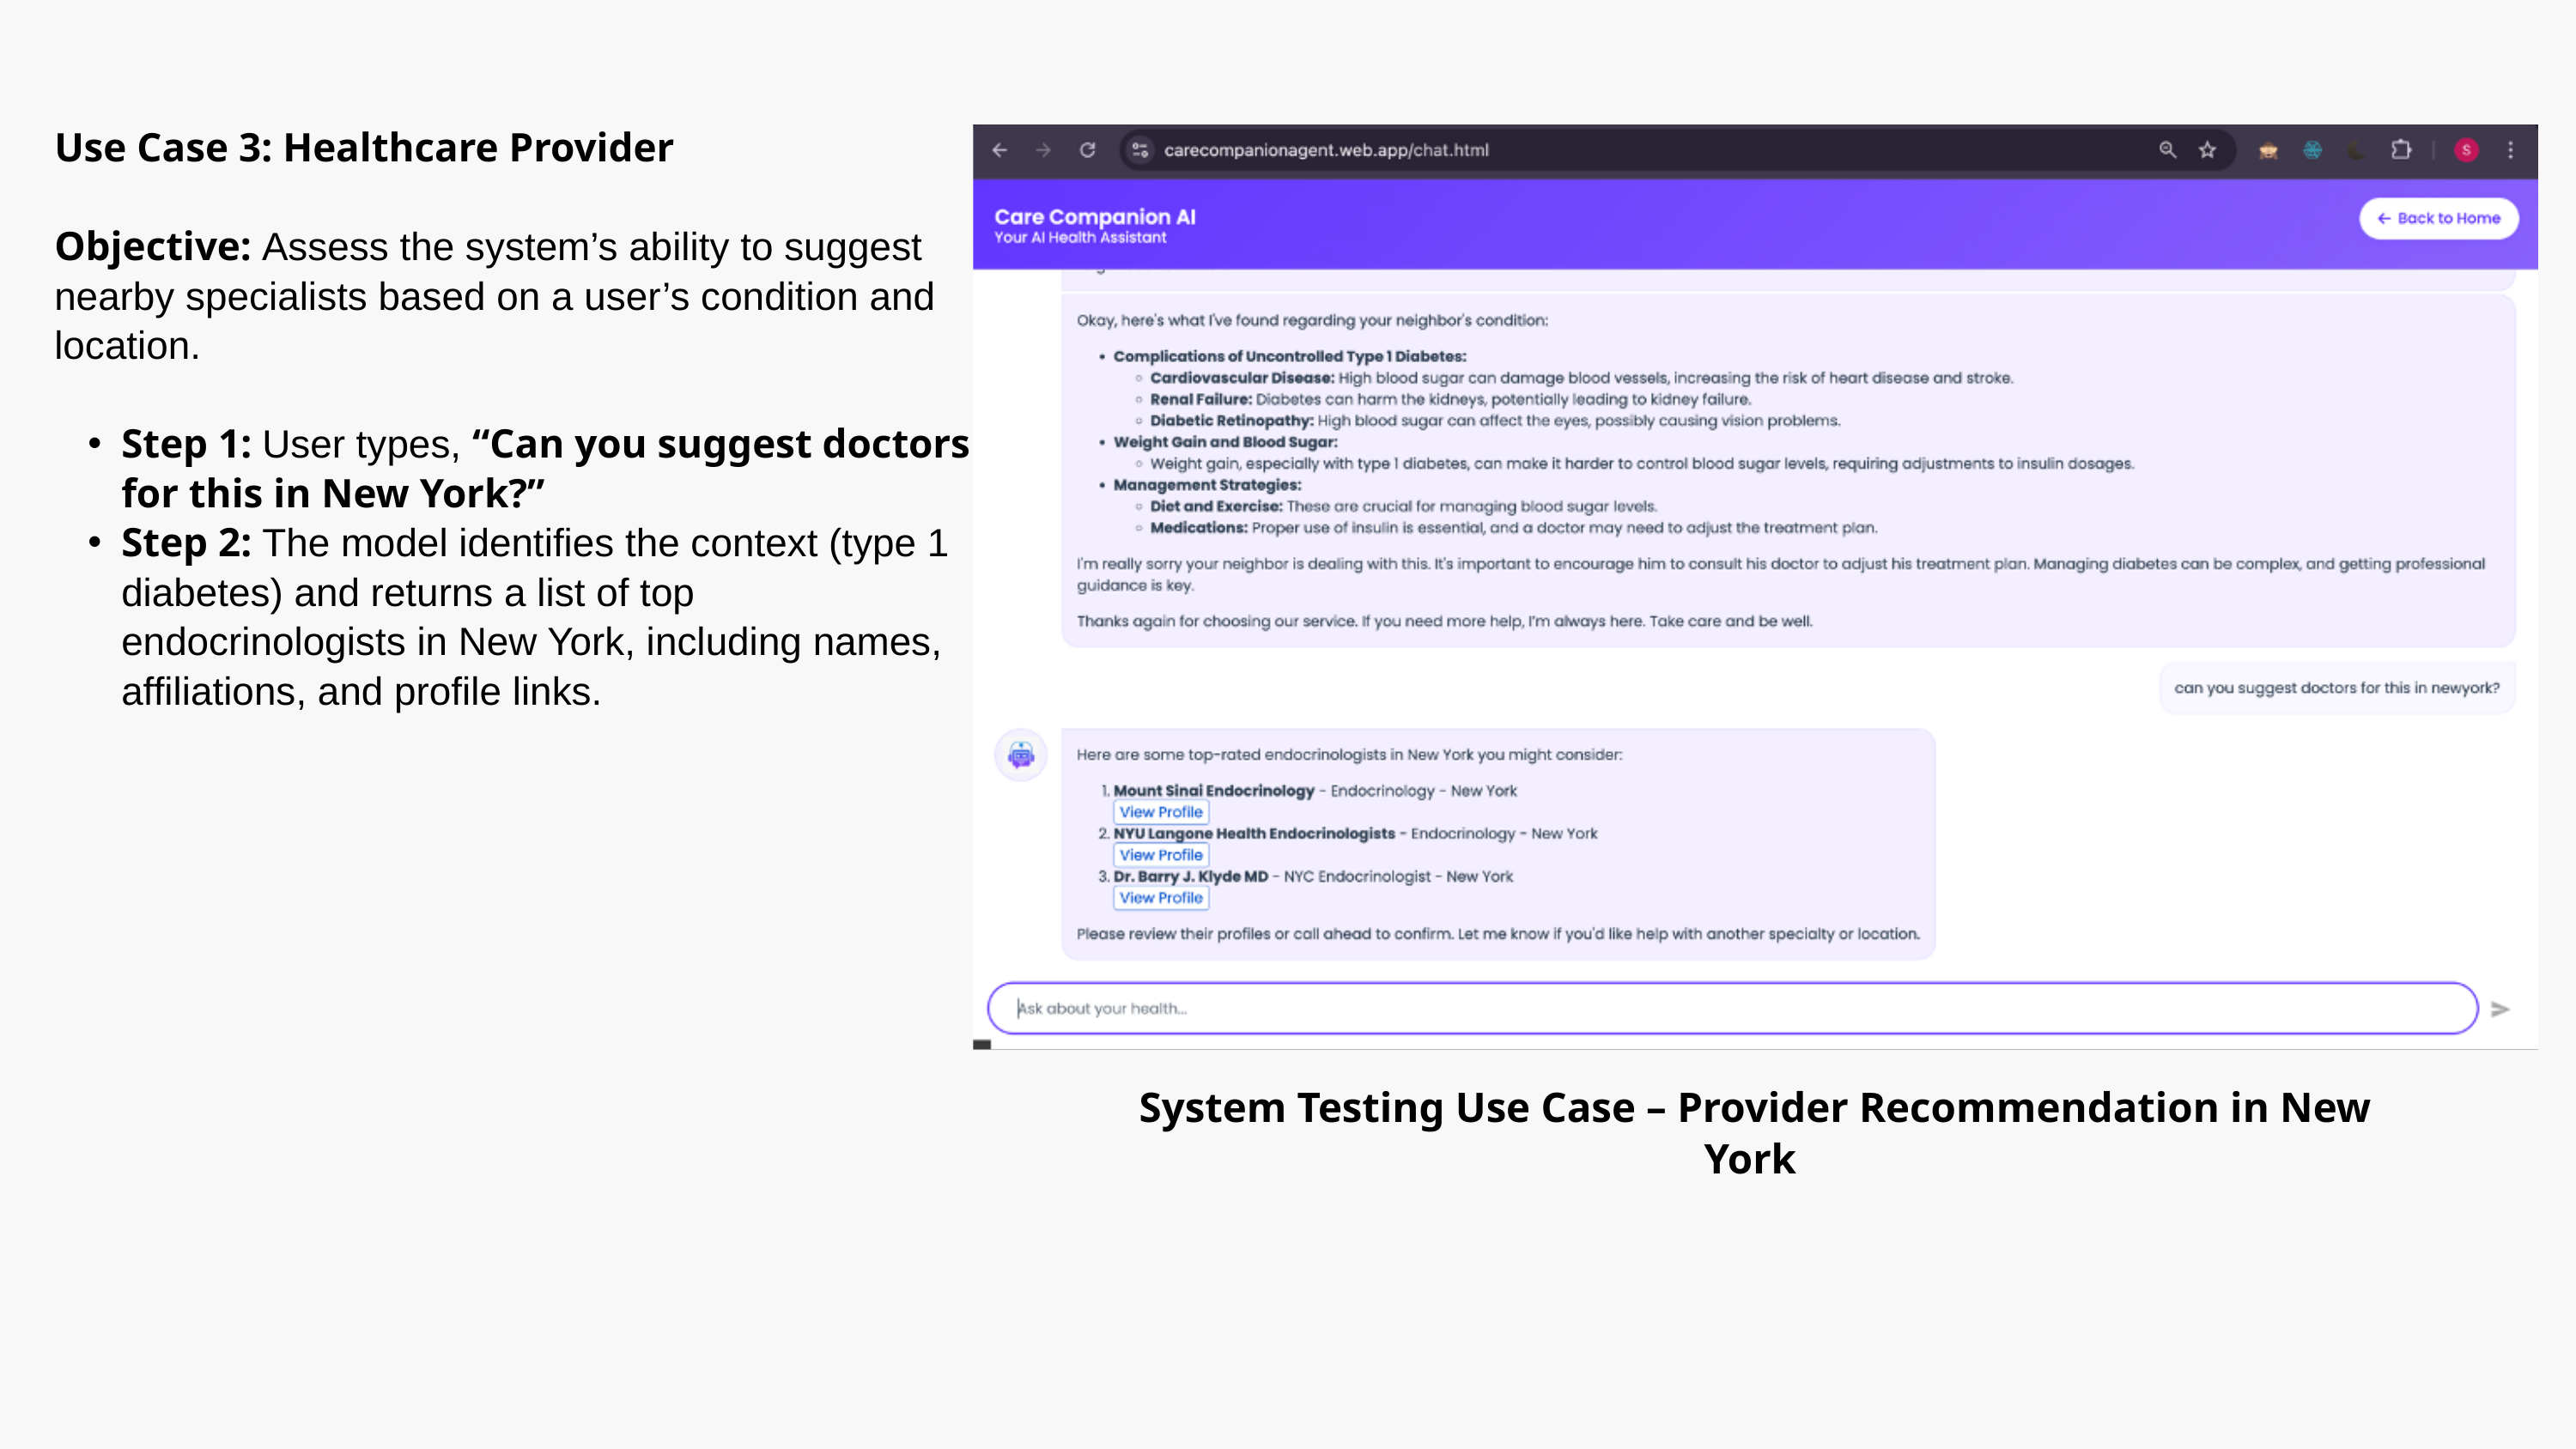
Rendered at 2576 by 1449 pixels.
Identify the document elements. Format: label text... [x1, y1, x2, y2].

text_box [973, 124, 2538, 1052]
text_box Use Case 3: Healthcare Provider Objective: Assess the system’s ability to suggest nearby specialists based on a user’s condition and location. Step 1: User types, “Can you suggest doctors for this in New York?” Step 2: The model identifies the context (type 1 diabetes) and returns a list of top endocrinologists in New York, including names, affiliations, and profile links. [54, 120, 974, 713]
text_box System Testing Use Case – Provider Recommendation in New York [1098, 1079, 2413, 1183]
